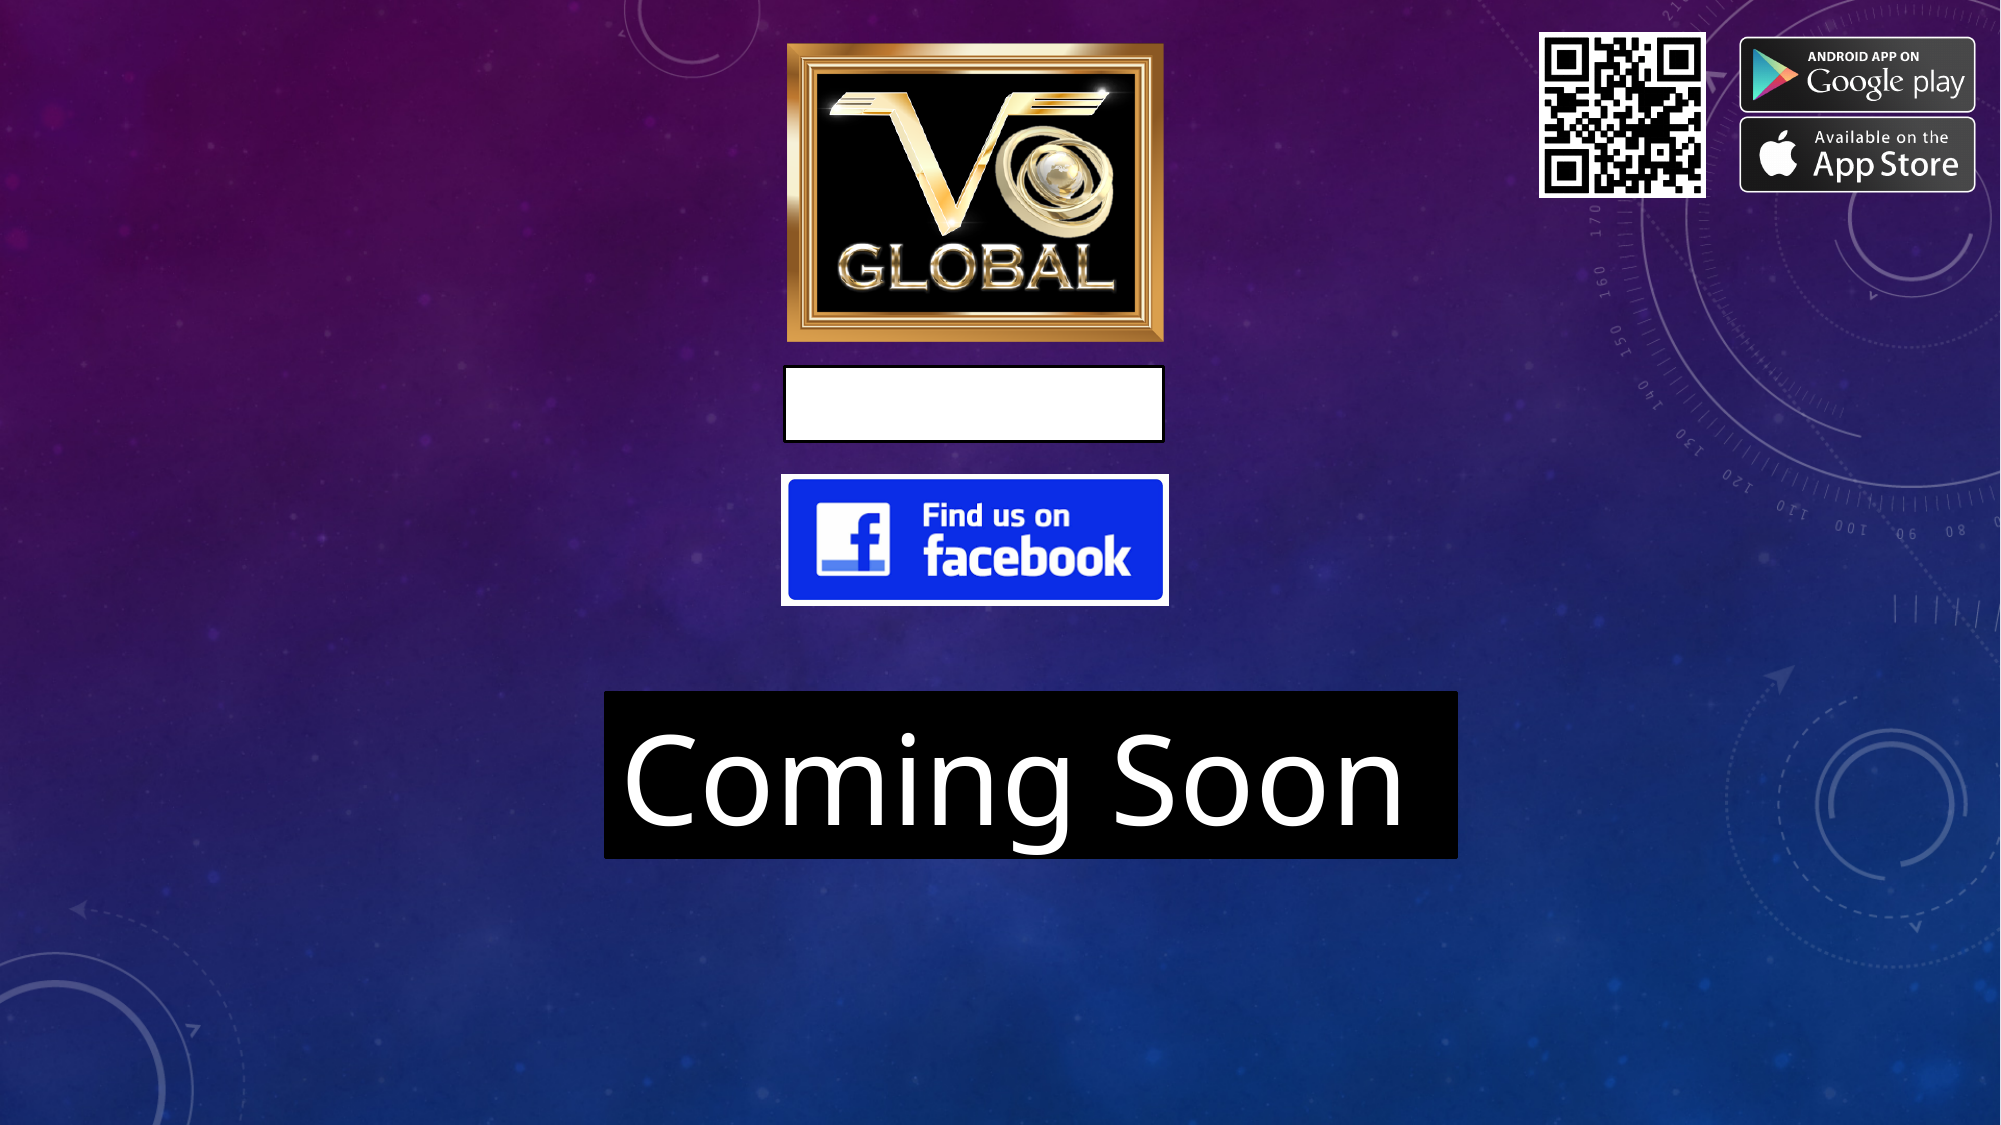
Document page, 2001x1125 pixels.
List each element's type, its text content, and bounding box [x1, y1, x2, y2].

text_box VConnect [783, 365, 1165, 443]
picture [0, 0, 2001, 1125]
text_box Coming Soon [604, 691, 1458, 859]
